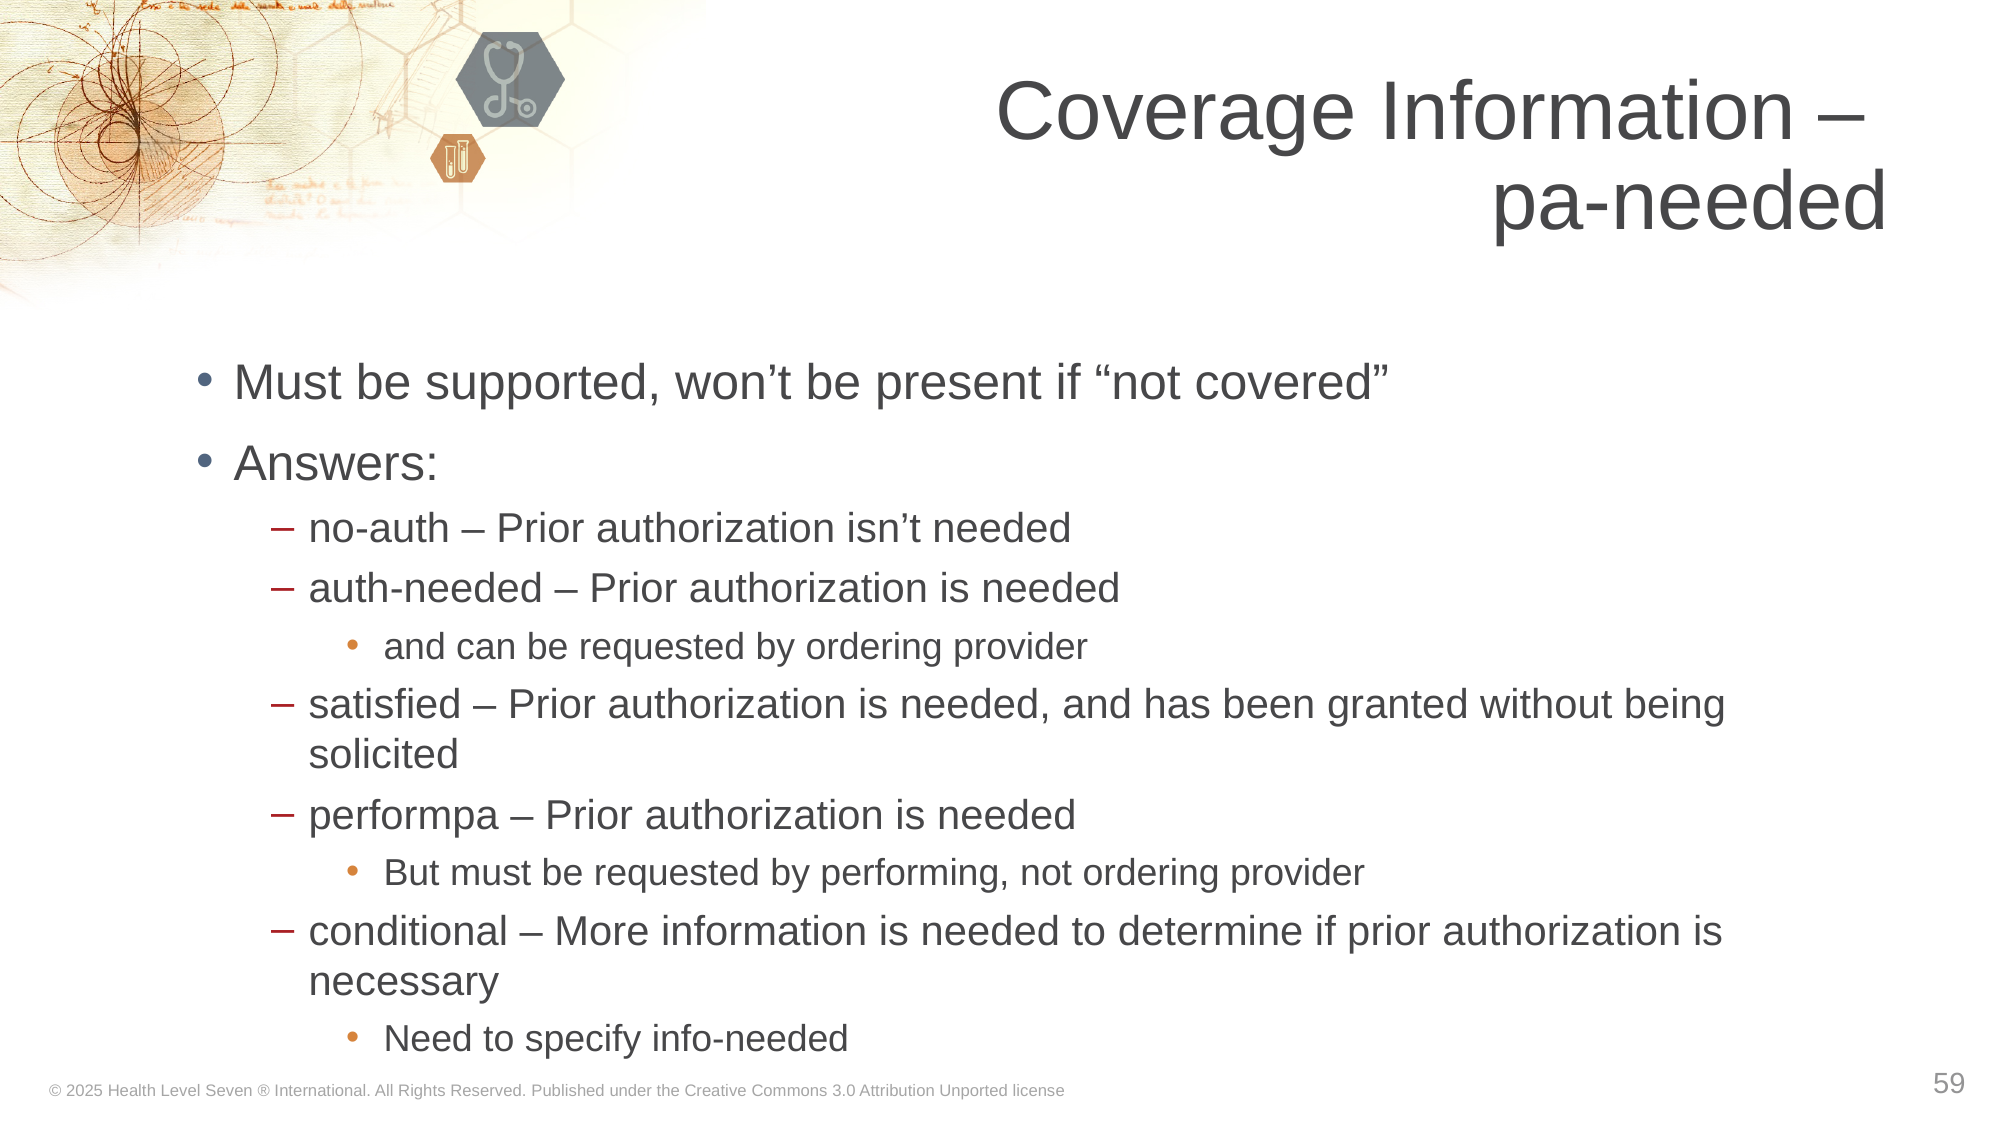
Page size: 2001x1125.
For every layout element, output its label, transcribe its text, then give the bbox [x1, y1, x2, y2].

list Must be supported, won’t be present if “not covered” Answers: no-auth – Prior authorization isn’t needed auth-needed – Prior authorization is needed and can be requested by ordering provider satisfied – Prior authorization is needed, and has been granted without being solicited performpa – Prior authorization is needed But must be requested by performing, not ordering provider conditional – More information is needed to determine if prior authorization is necessary Need to specify info-needed [181, 342, 1904, 1016]
picture [0, 0, 706, 310]
title Coverage Information – pa-needed [648, 59, 1904, 188]
slide_number 59 [1515, 1064, 1966, 1125]
